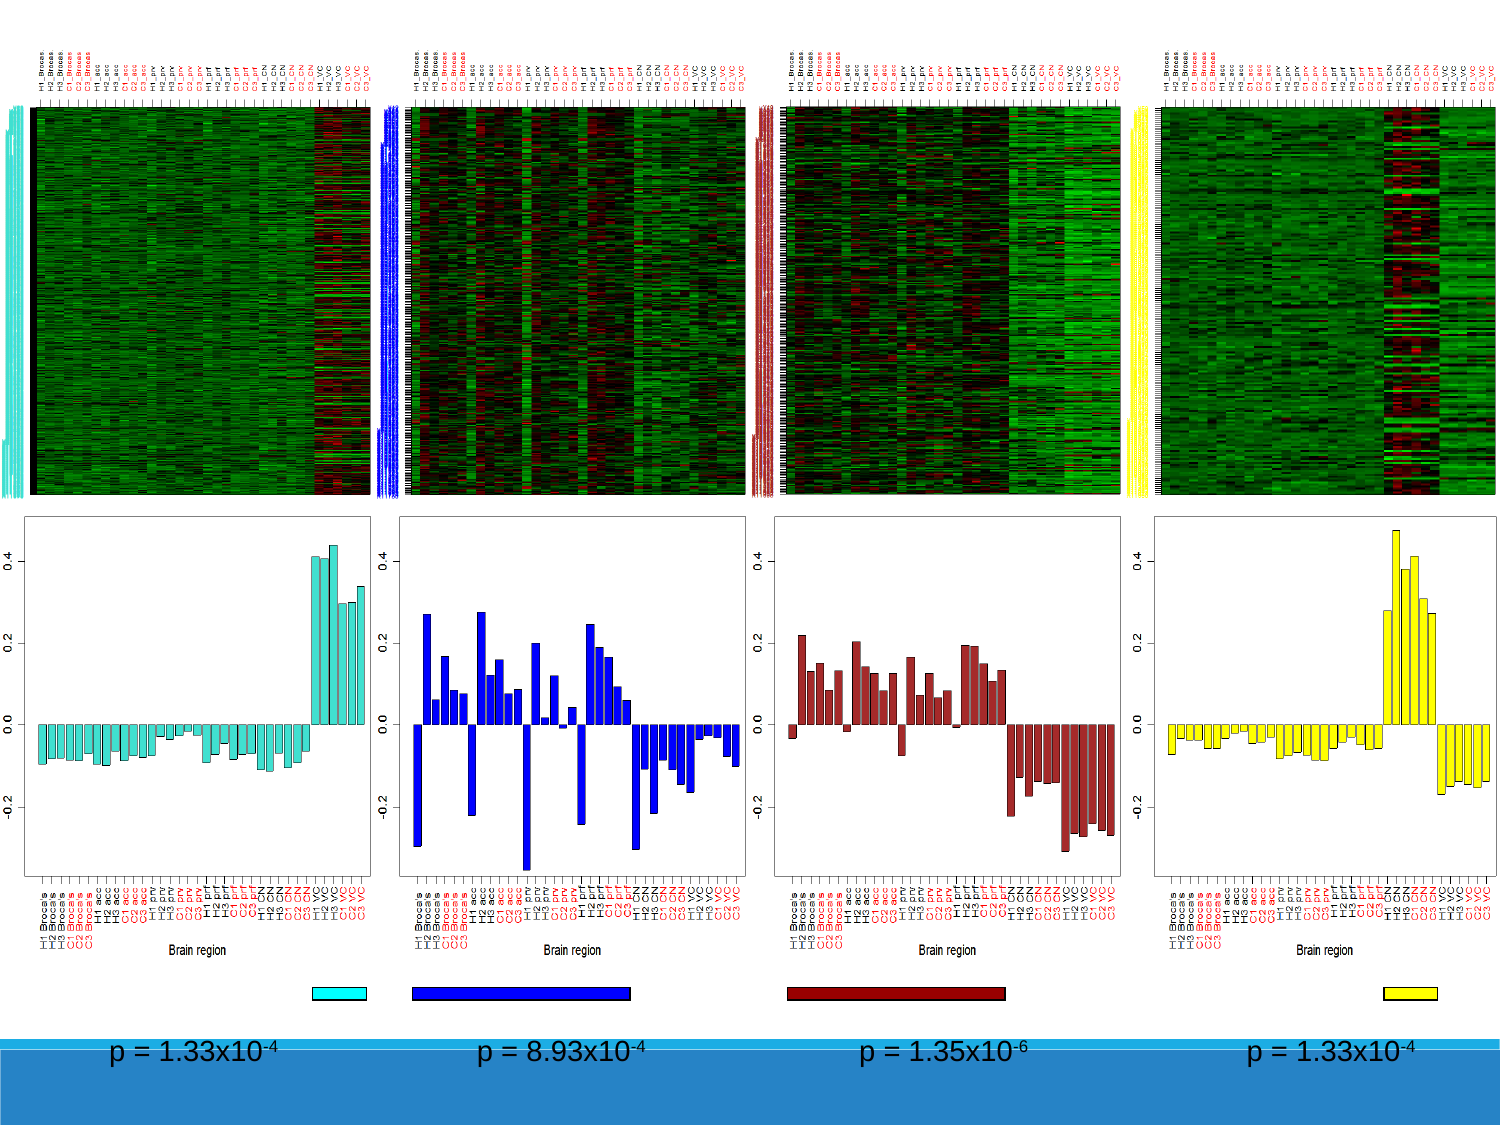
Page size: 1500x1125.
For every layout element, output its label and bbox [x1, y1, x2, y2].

text_box [0, 49, 1500, 963]
text_box [24, 986, 1500, 1076]
